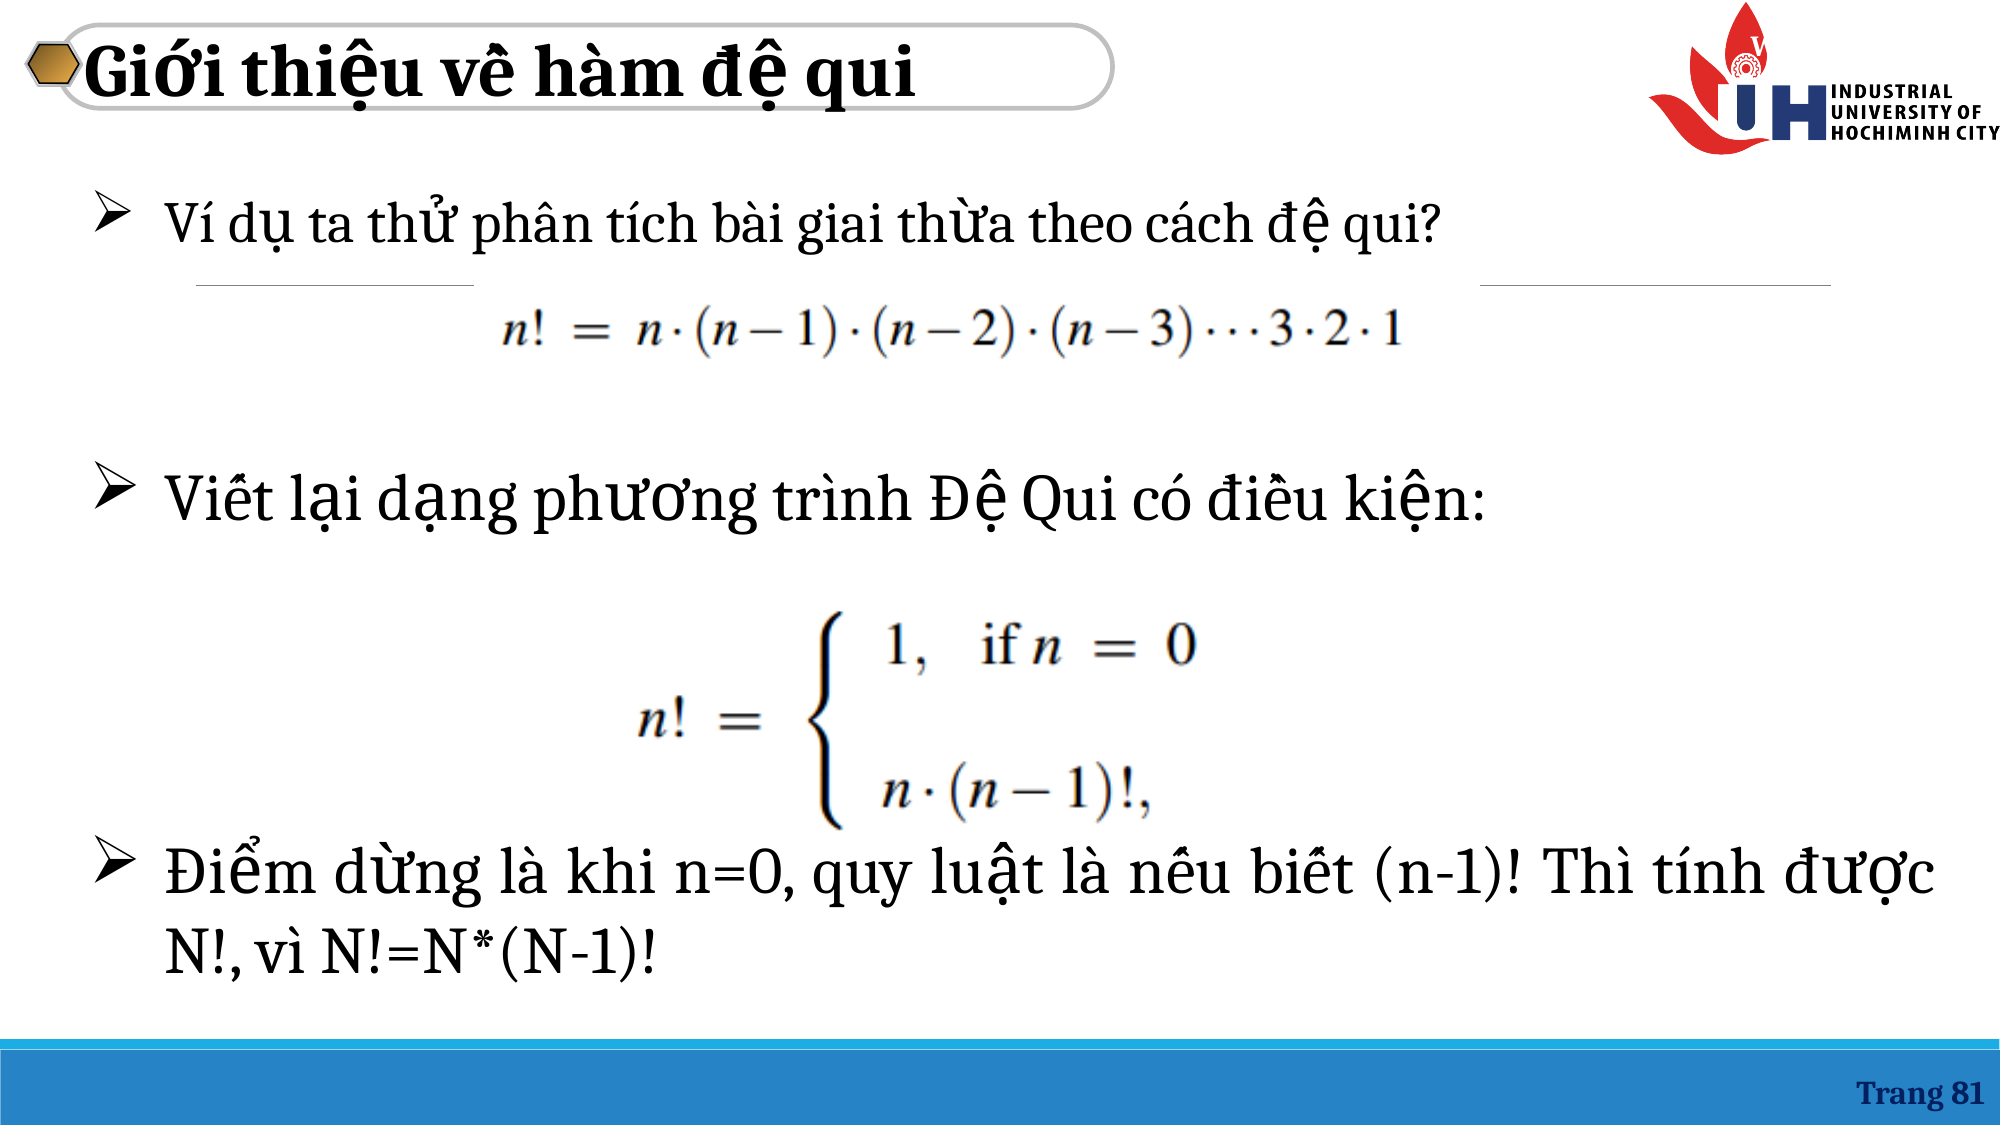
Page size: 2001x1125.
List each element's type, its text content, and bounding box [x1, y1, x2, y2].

slide_number Trang 81 [1533, 1060, 2000, 1121]
picture [1648, 1, 2000, 155]
text_box Ví dụ ta thử phân tích bài giai thừa theo cách đệ qui? Viết lại dạng phương trình Đệ Qui có điều kiện: Điểm dừng là khi n=0, quy luật là nếu biết (n-1)! Thì tính được N!, vì N!=N*(N-1)! [74, 176, 1950, 1038]
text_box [24, 24, 1113, 109]
picture [474, 261, 1481, 376]
picture [611, 577, 1205, 835]
